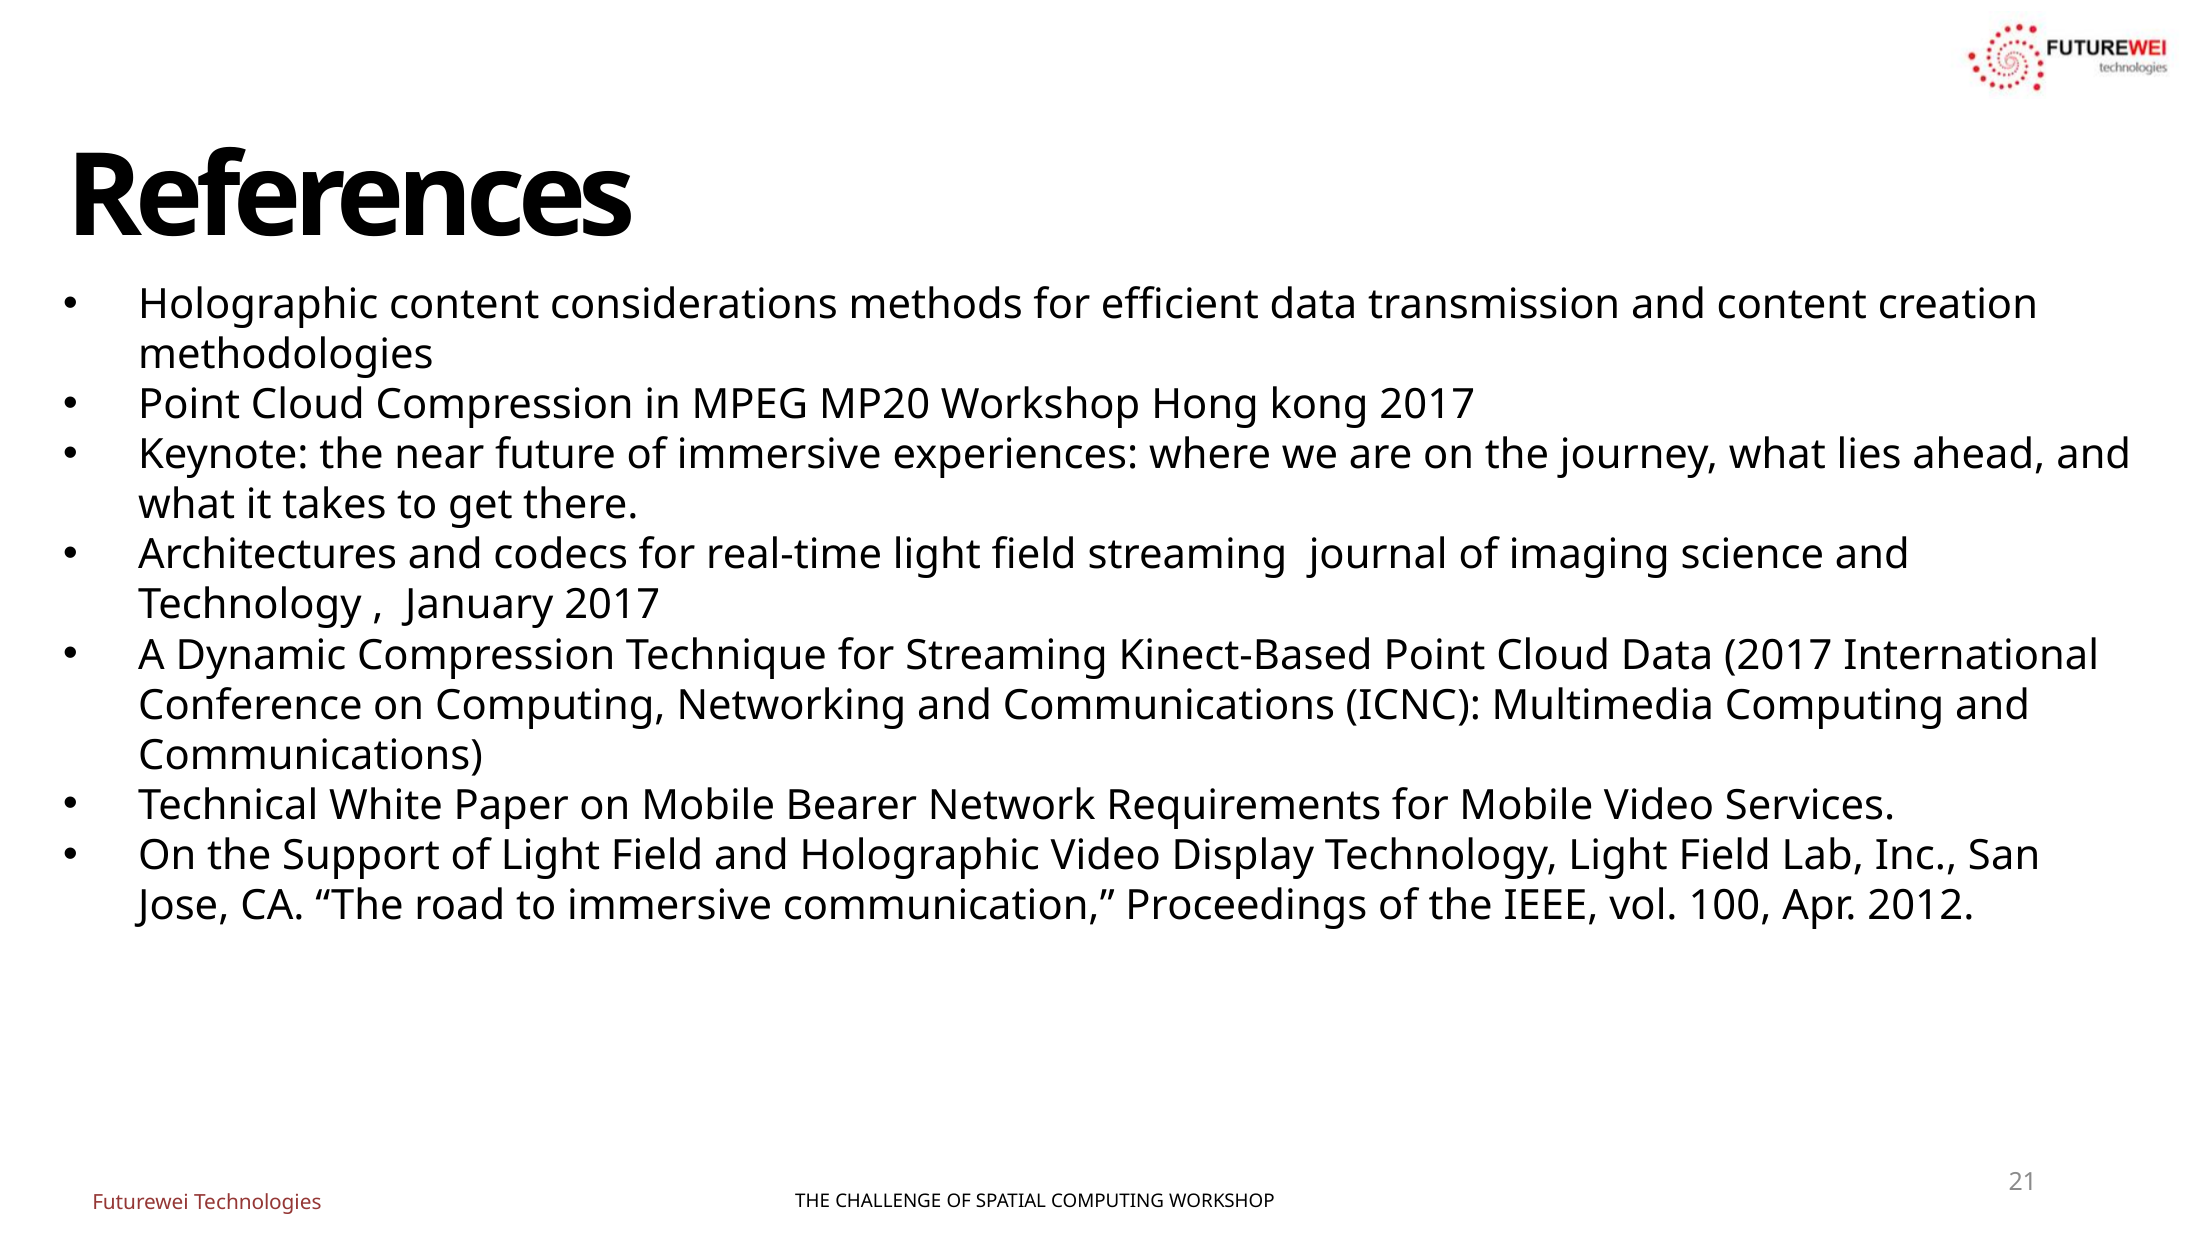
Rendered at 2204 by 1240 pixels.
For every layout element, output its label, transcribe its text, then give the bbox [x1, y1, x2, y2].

slide_number 21 [1556, 1148, 2053, 1215]
title References [51, 69, 1953, 207]
list Holographic content considerations methods for efficient data transmission and content creation methodologies Point Cloud Compression in MPEG MP20 Workshop Hong kong 2017 Keynote: the near future of immersive experiences: where we are on the journey, what lies ahead, and what it takes to get there. Architectures and codecs for real-time light field streaming journal of imaging science and Technology , January 2017 A Dynamic Compression Technique for Streaming Kinect-Based Point Cloud Data (2017 International Conference on Computing, Networking and Communications (ICNC): Multimedia Computing and Communications) Technical White Paper on Mobile Bearer Network Requirements for Mobile Video Services. On the Support of Light Field and Holographic Video Display Technology, Light Field Lab, Inc., San Jose, CA. “The road to immersive communication,” Proceedings of the IEEE, vol. 100, Apr. 2012. [48, 207, 2156, 1198]
picture [1933, 11, 2199, 99]
